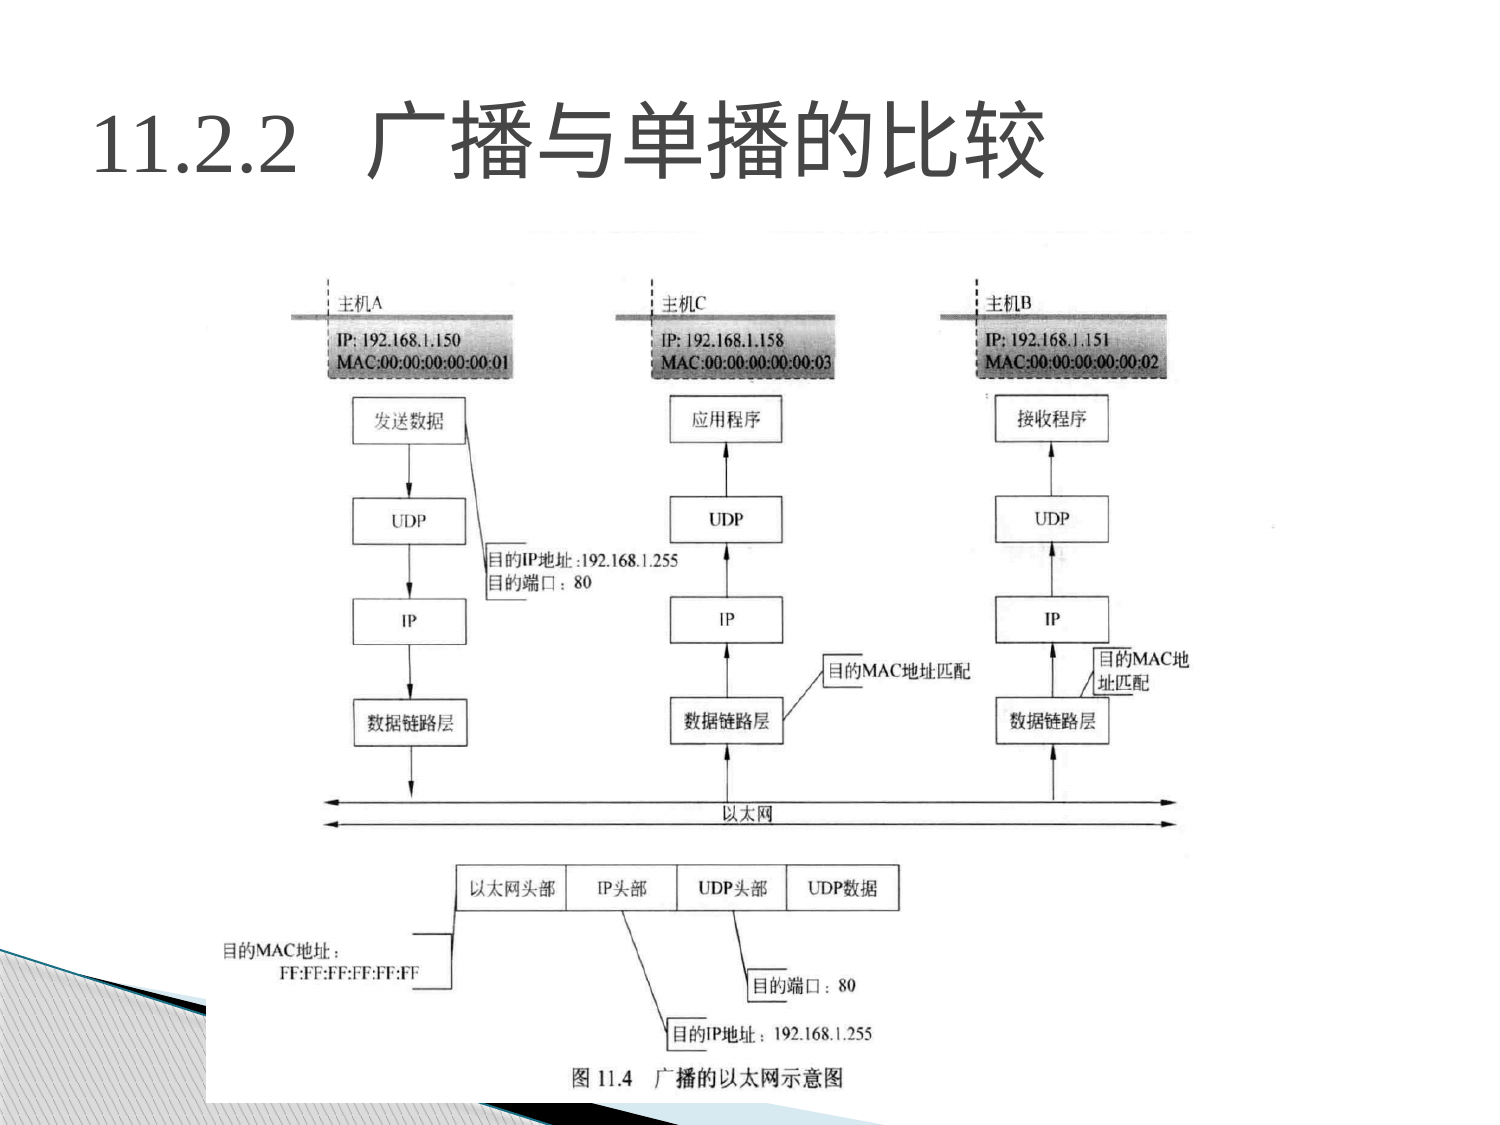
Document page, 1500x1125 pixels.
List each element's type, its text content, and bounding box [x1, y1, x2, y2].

picture [206, 231, 1282, 1103]
title 11.2.2 广播与单播的比较 [75, 45, 1425, 233]
